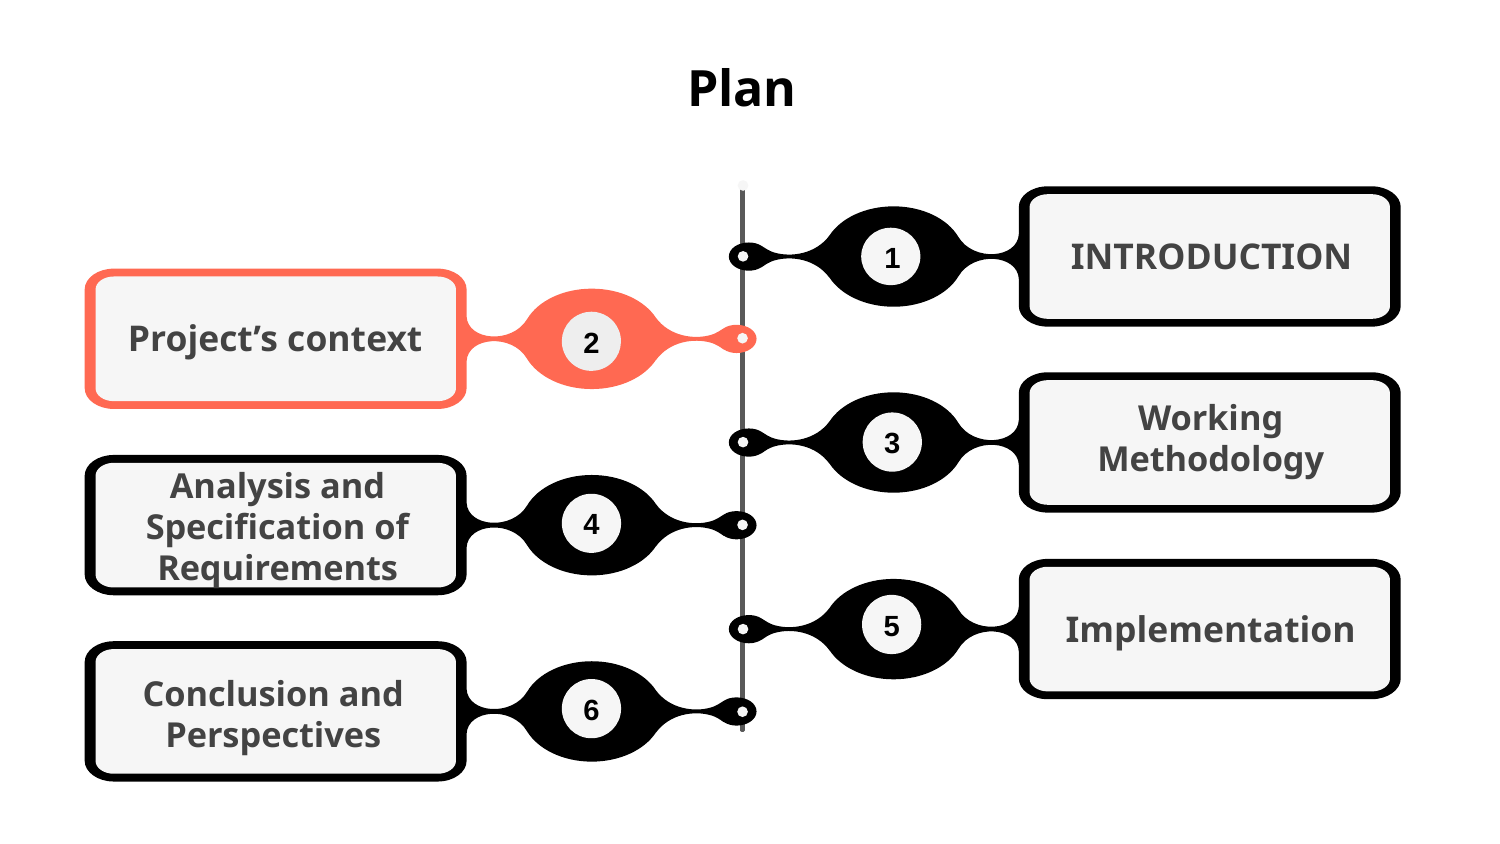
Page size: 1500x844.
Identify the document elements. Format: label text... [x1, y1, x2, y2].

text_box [103, 319, 449, 392]
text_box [84, 185, 1402, 782]
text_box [1038, 237, 1383, 312]
text_box Plan [516, 48, 968, 124]
